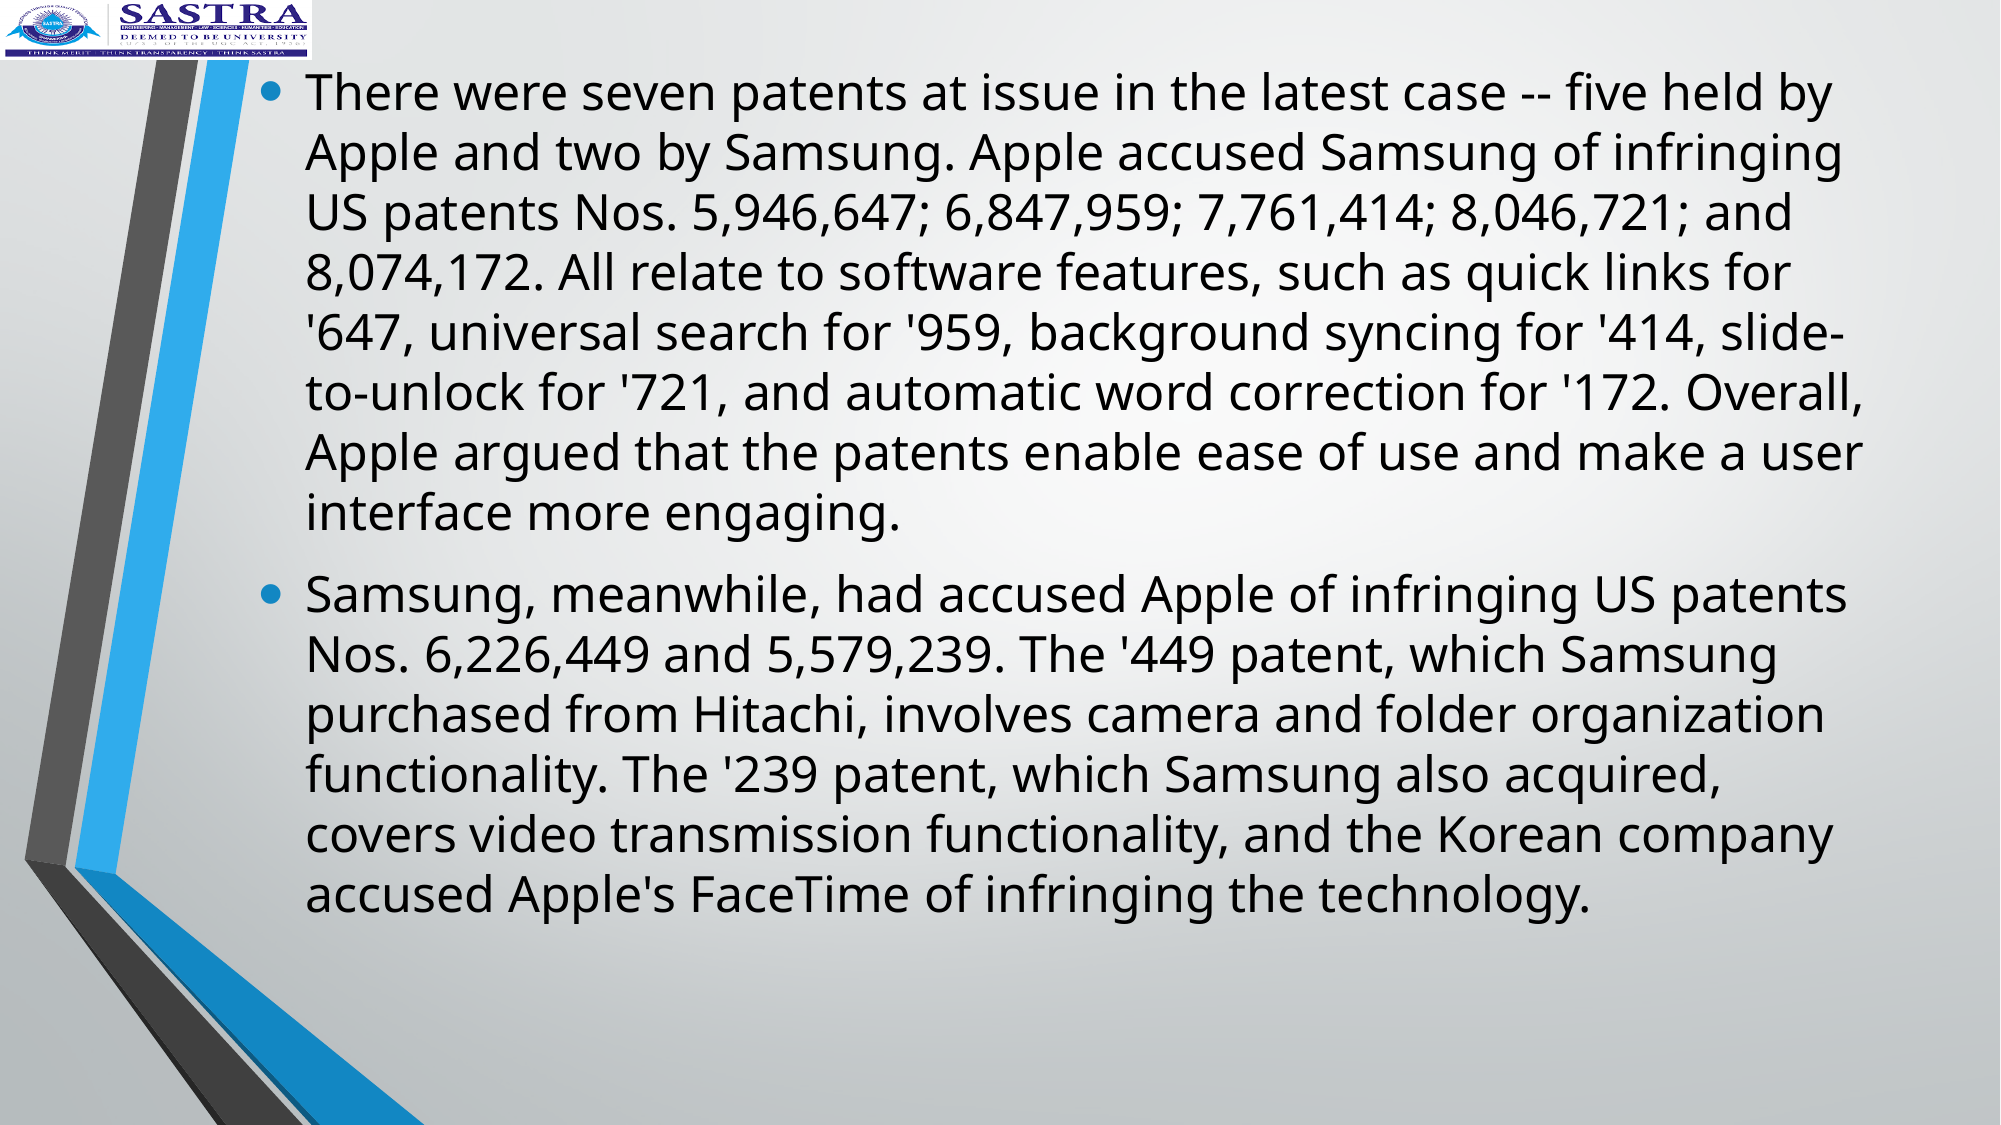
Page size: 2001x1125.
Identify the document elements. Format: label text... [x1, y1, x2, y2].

list There were seven patents at issue in the latest case -- five held by Apple and two by Samsung. Apple accused Samsung of infringing US patents Nos. 5,946,647; 6,847,959; 7,761,414; 8,046,721; and 8,074,172. All relate to software features, such as quick links for '647, universal search for '959, background syncing for '414, slide-to-unlock for '721, and automatic word correction for '172. Overall, Apple argued that the patents enable ease of use and make a user interface more engaging. Samsung, meanwhile, had accused Apple of infringing US patents Nos. 6,226,449 and 5,579,239. The '449 patent, which Samsung purchased from Hitachi, involves camera and folder organization functionality. The '239 patent, which Samsung also acquired, covers video transmission functionality, and the Korean company accused Apple's FaceTime of infringing the technology. [243, 50, 1887, 1015]
picture [0, 0, 312, 60]
